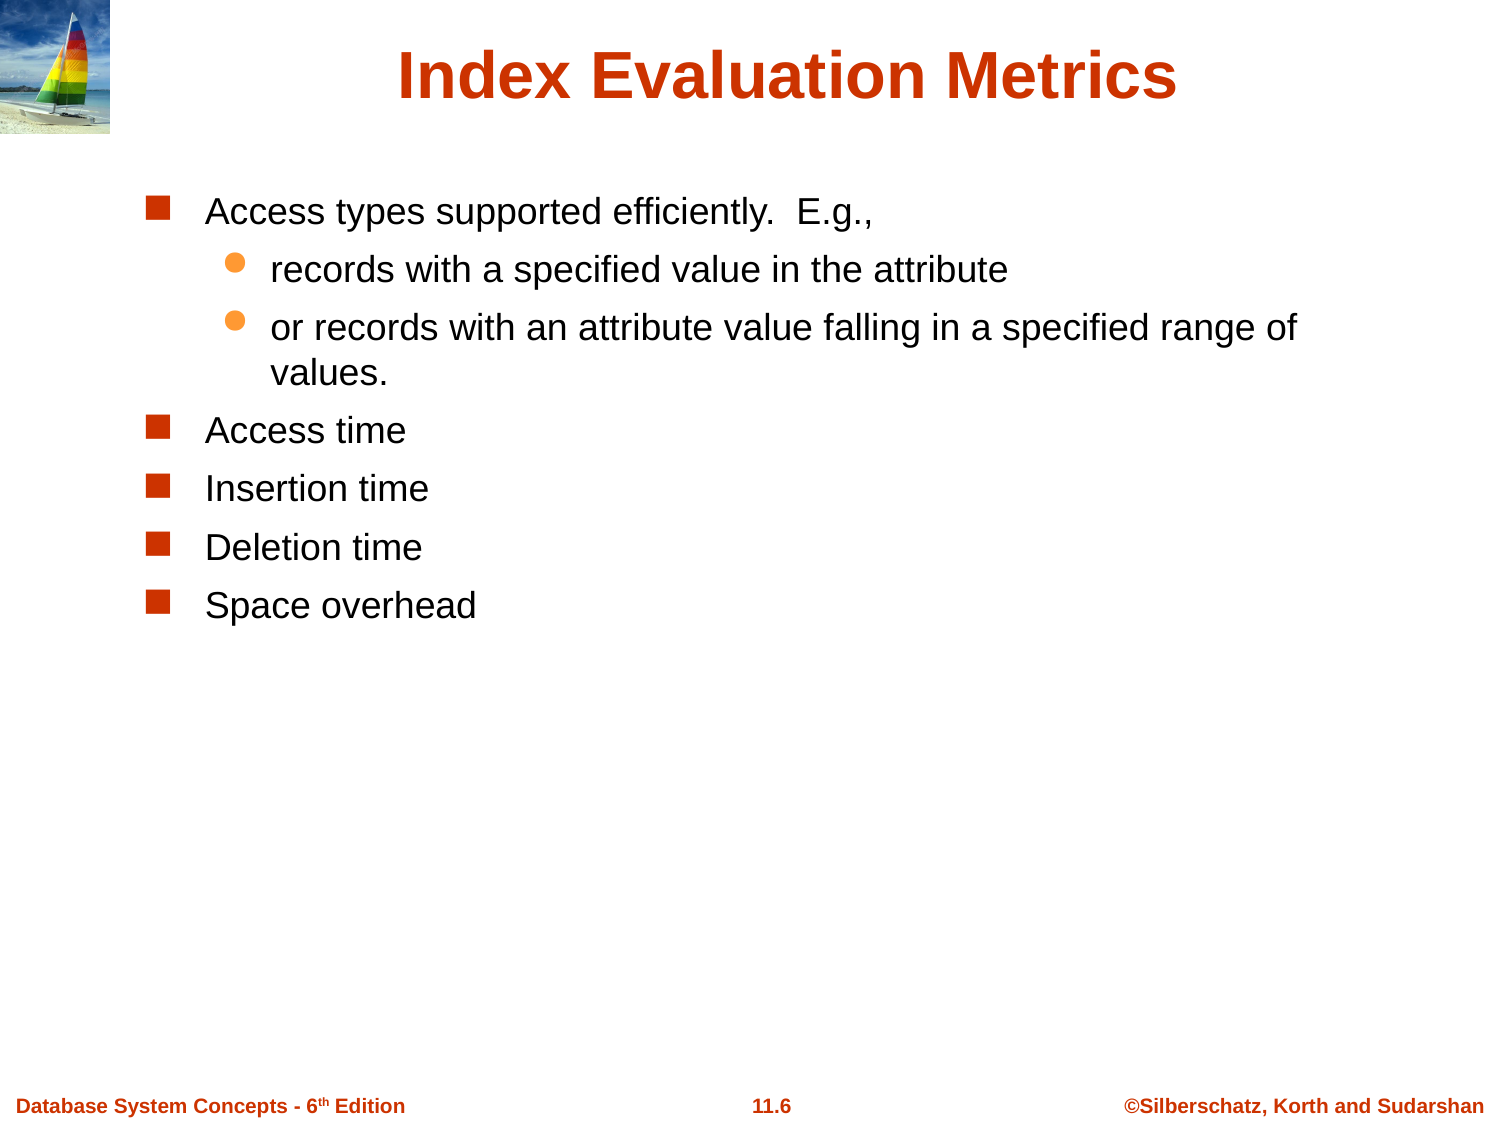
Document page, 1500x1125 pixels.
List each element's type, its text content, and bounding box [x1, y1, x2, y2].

title Index Evaluation Metrics [125, 18, 1452, 120]
list Access types supported efficiently. E.g., records with a specified value in the attribute or records with an attribute value falling in a specified range of values. Access time Insertion time Deletion time Space overhead [133, 179, 1391, 984]
picture [0, 0, 110, 134]
